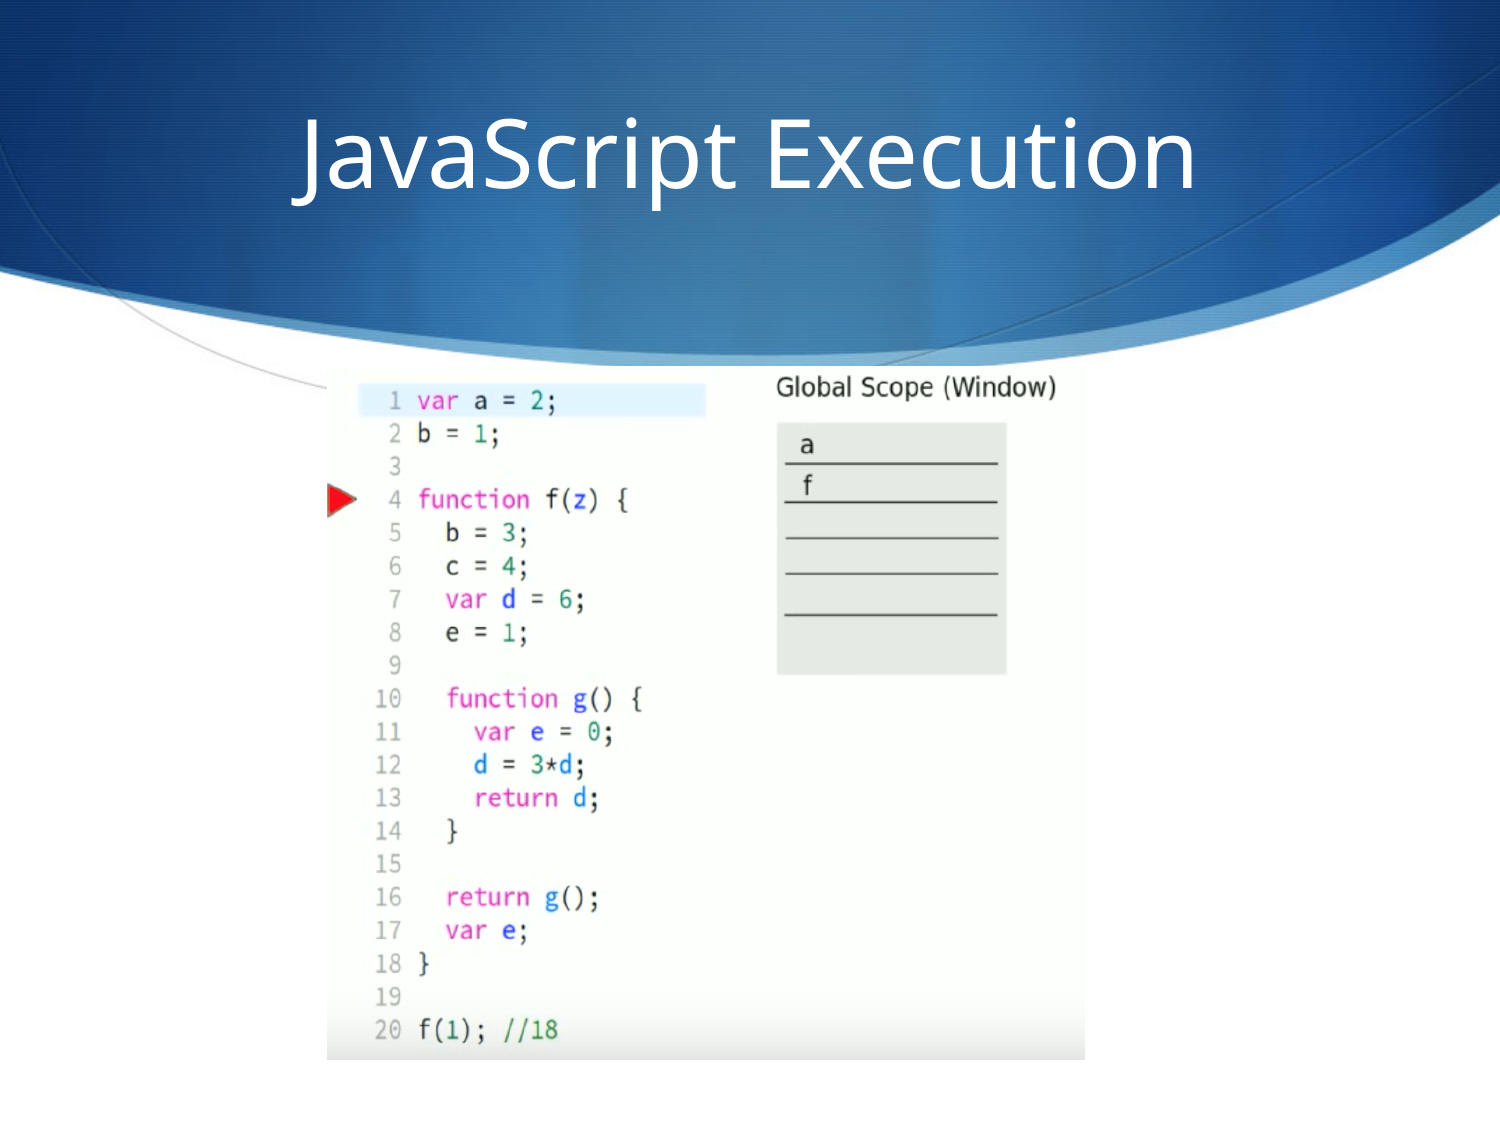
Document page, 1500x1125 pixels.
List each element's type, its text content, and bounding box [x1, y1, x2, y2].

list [0, 365, 1463, 1060]
title JavaScript Execution [75, 56, 1425, 245]
picture [0, 0, 1500, 1125]
